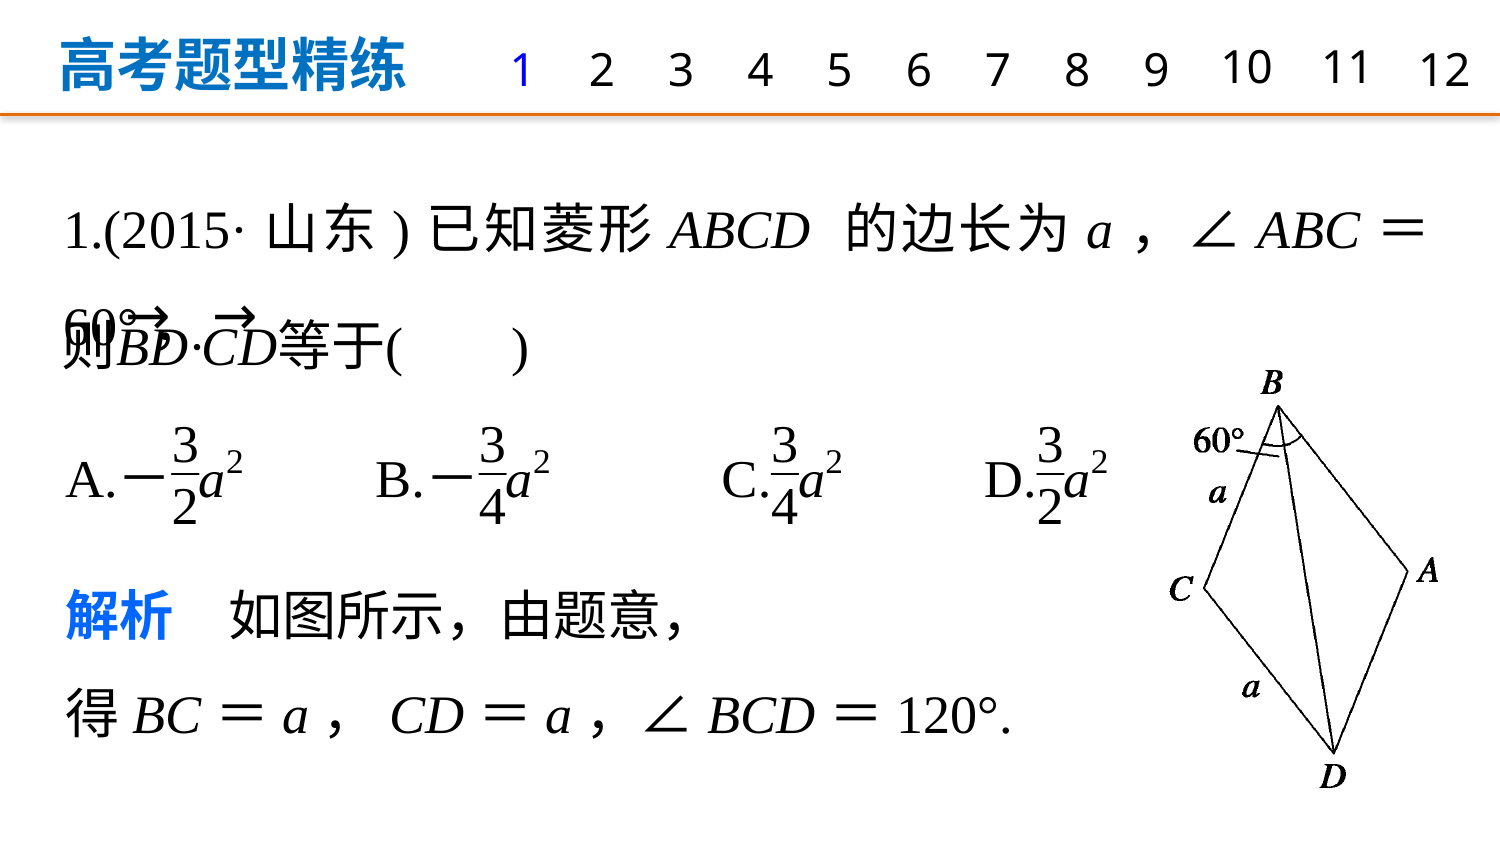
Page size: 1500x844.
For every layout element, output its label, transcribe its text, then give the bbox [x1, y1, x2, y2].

text_box 6 [884, 36, 954, 106]
text_box 2 [567, 36, 637, 106]
text_box 5 [804, 36, 875, 106]
text_box 4 [725, 36, 796, 106]
text_box 12 [1402, 36, 1486, 106]
text_box 8 [1042, 36, 1113, 106]
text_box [61, 279, 603, 415]
text_box 9 [1121, 36, 1192, 106]
text_box 10 [1201, 36, 1293, 101]
text_box 解析 如图所示，由题意， 得BC＝a，CD＝a，∠BCD＝120°. [50, 541, 1158, 752]
text_box 3 [646, 36, 716, 106]
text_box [64, 413, 1158, 576]
text_box 11 [1301, 36, 1394, 101]
text_box 7 [963, 36, 1033, 106]
picture [1163, 362, 1438, 795]
text_box 1.(2015·山东)已知菱形ABCD 的边长为a，∠ABC＝60°， [48, 154, 1459, 365]
text_box 1 [488, 36, 558, 106]
text_box 高考题型精练 [43, 20, 423, 105]
